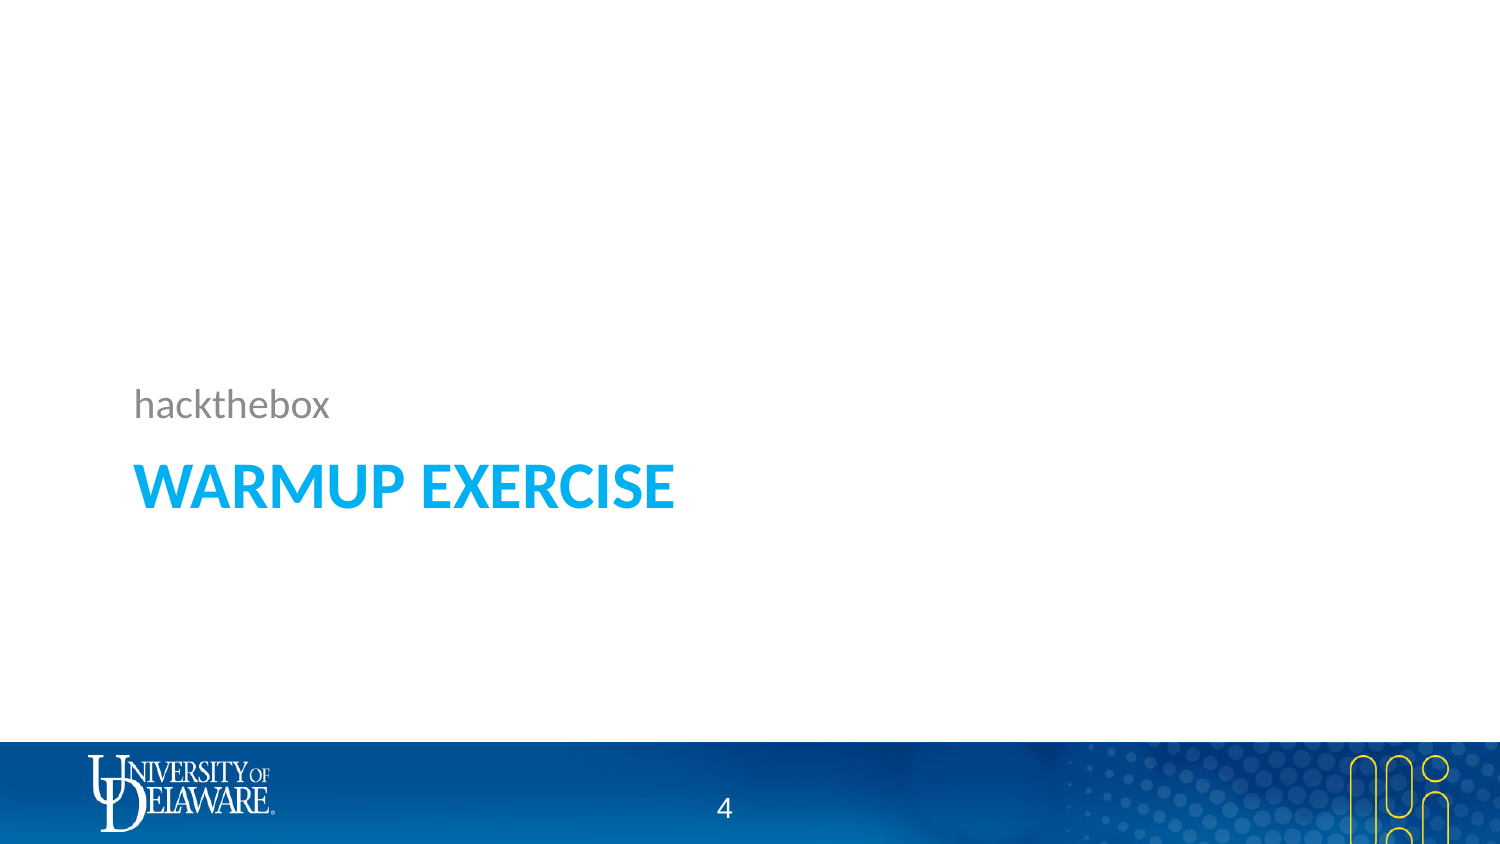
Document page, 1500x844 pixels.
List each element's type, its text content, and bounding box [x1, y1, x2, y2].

picture [0, 0, 1500, 844]
list hackthebox [118, 249, 1394, 435]
slide_number 3 [549, 782, 900, 828]
title Warmup Exercise [118, 435, 1394, 602]
